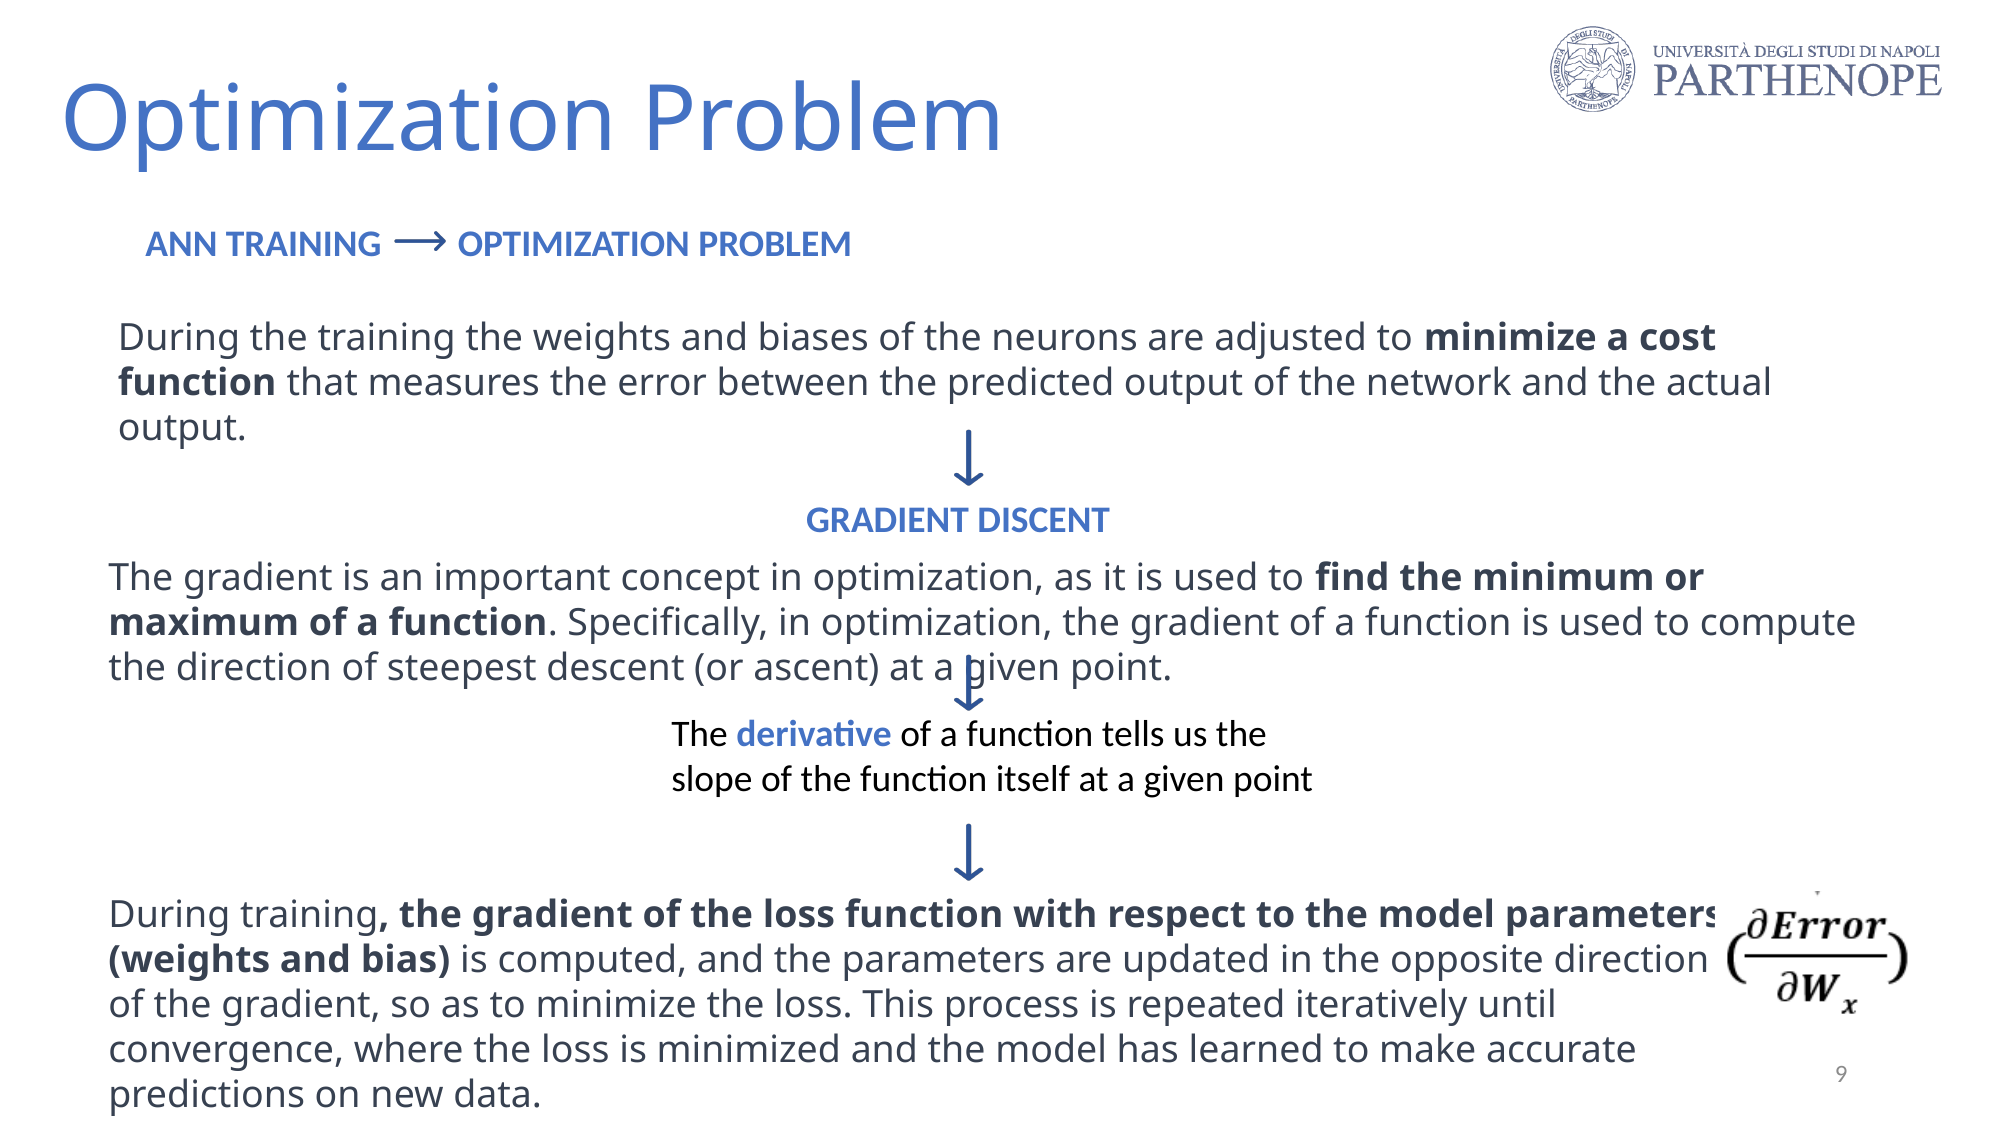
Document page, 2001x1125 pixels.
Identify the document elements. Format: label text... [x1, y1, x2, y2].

slide_number 9 [1746, 1042, 1863, 1103]
text_box The gradient is an important concept in optimization, as it is used to find the minimum or maximum of a function. Specifically, in optimization, the gradient of a function is used to compute the direction of steepest descent (or ascent) at a given point. [93, 545, 1907, 696]
picture [1714, 891, 2001, 1035]
text_box During training, the gradient of the loss function with respect to the model parameters (weights and bias) is computed, and the parameters are updated in the opposite direction of the gradient, so as to minimize the loss. This process is repeated iteratively until convergence, where the loss is minimized and the model has learned to make accurate predictions on new data. [93, 882, 1746, 1123]
picture [1550, 26, 1942, 112]
text_box The derivative of a function tells us the slope of the function itself at a given point [656, 702, 1363, 807]
picture [928, 416, 1010, 499]
picture [928, 641, 1010, 724]
picture [392, 213, 449, 270]
picture [928, 811, 1010, 894]
text_box ANN TRAINING OPTIMIZATION PROBLEM [130, 211, 1131, 271]
text_box GRADIENT DISCENT [791, 487, 1175, 548]
text_box Optimization Problem [45, 51, 1376, 176]
text_box During the training the weights and biases of the neurons are adjusted to minimize a cost function that measures the error between the predicted output of the network and the actual output. [103, 305, 1863, 456]
